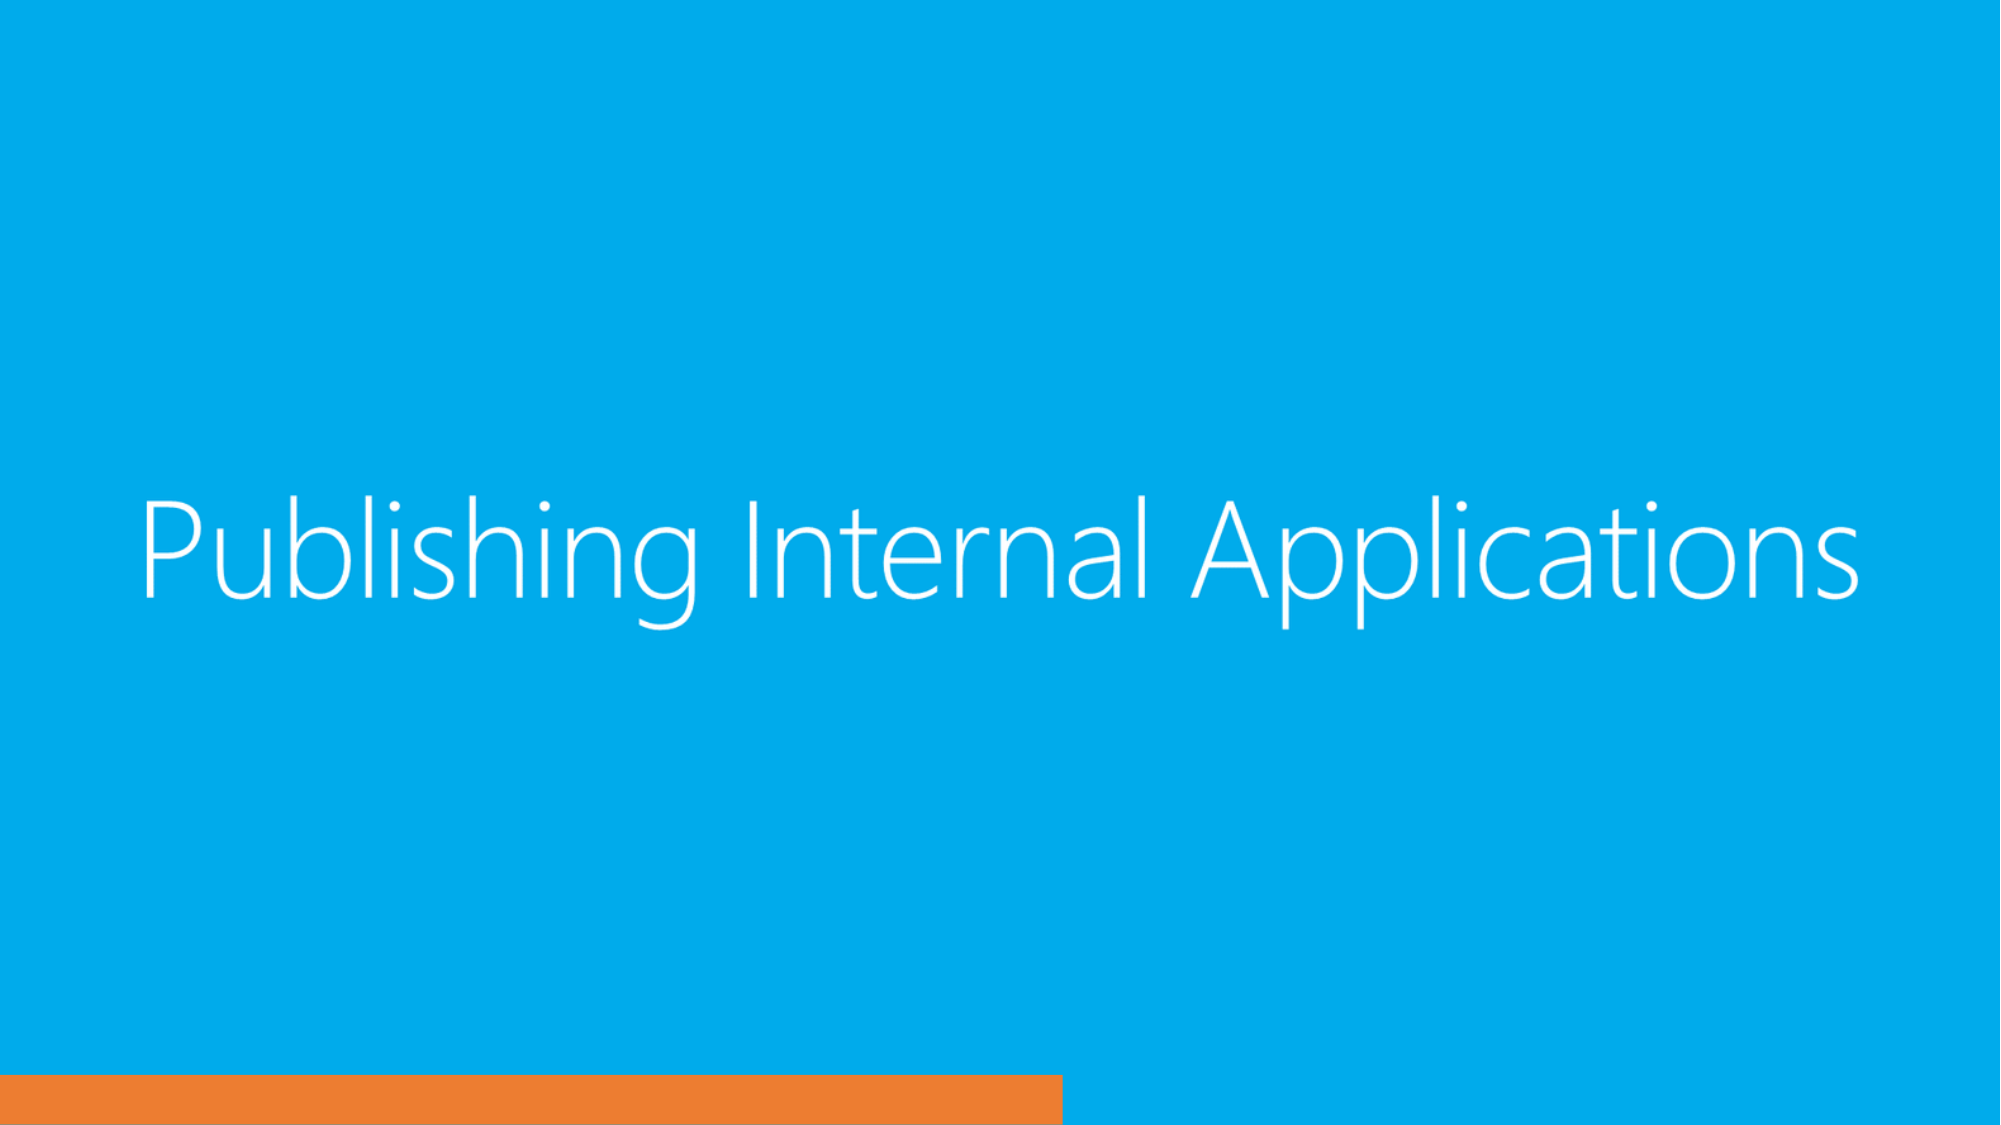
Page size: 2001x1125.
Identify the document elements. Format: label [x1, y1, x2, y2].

picture [1069, 527, 1120, 600]
picture [1191, 501, 1268, 597]
picture [1282, 527, 1343, 629]
picture [840, 510, 877, 599]
picture [392, 529, 398, 597]
picture [1432, 496, 1438, 597]
picture [365, 496, 372, 597]
picture [750, 501, 757, 597]
picture [1357, 527, 1418, 629]
picture [414, 527, 454, 600]
picture [635, 527, 695, 630]
picture [0, 1075, 1062, 1125]
picture [1750, 527, 1803, 597]
picture [1818, 527, 1858, 600]
picture [469, 496, 522, 597]
picture [1138, 496, 1144, 597]
picture [777, 527, 830, 597]
picture [1648, 529, 1655, 597]
picture [290, 496, 350, 600]
picture [1458, 529, 1465, 597]
picture [540, 501, 550, 511]
picture [541, 529, 548, 597]
picture [568, 527, 621, 597]
picture [1600, 510, 1637, 599]
picture [1457, 501, 1467, 511]
picture [1670, 527, 1735, 600]
picture [217, 529, 270, 600]
picture [390, 501, 400, 511]
picture [147, 501, 201, 597]
picture [883, 527, 941, 600]
picture [957, 527, 989, 597]
picture [1480, 527, 1529, 600]
picture [1647, 501, 1657, 511]
picture [1540, 527, 1591, 600]
picture [1000, 527, 1053, 597]
